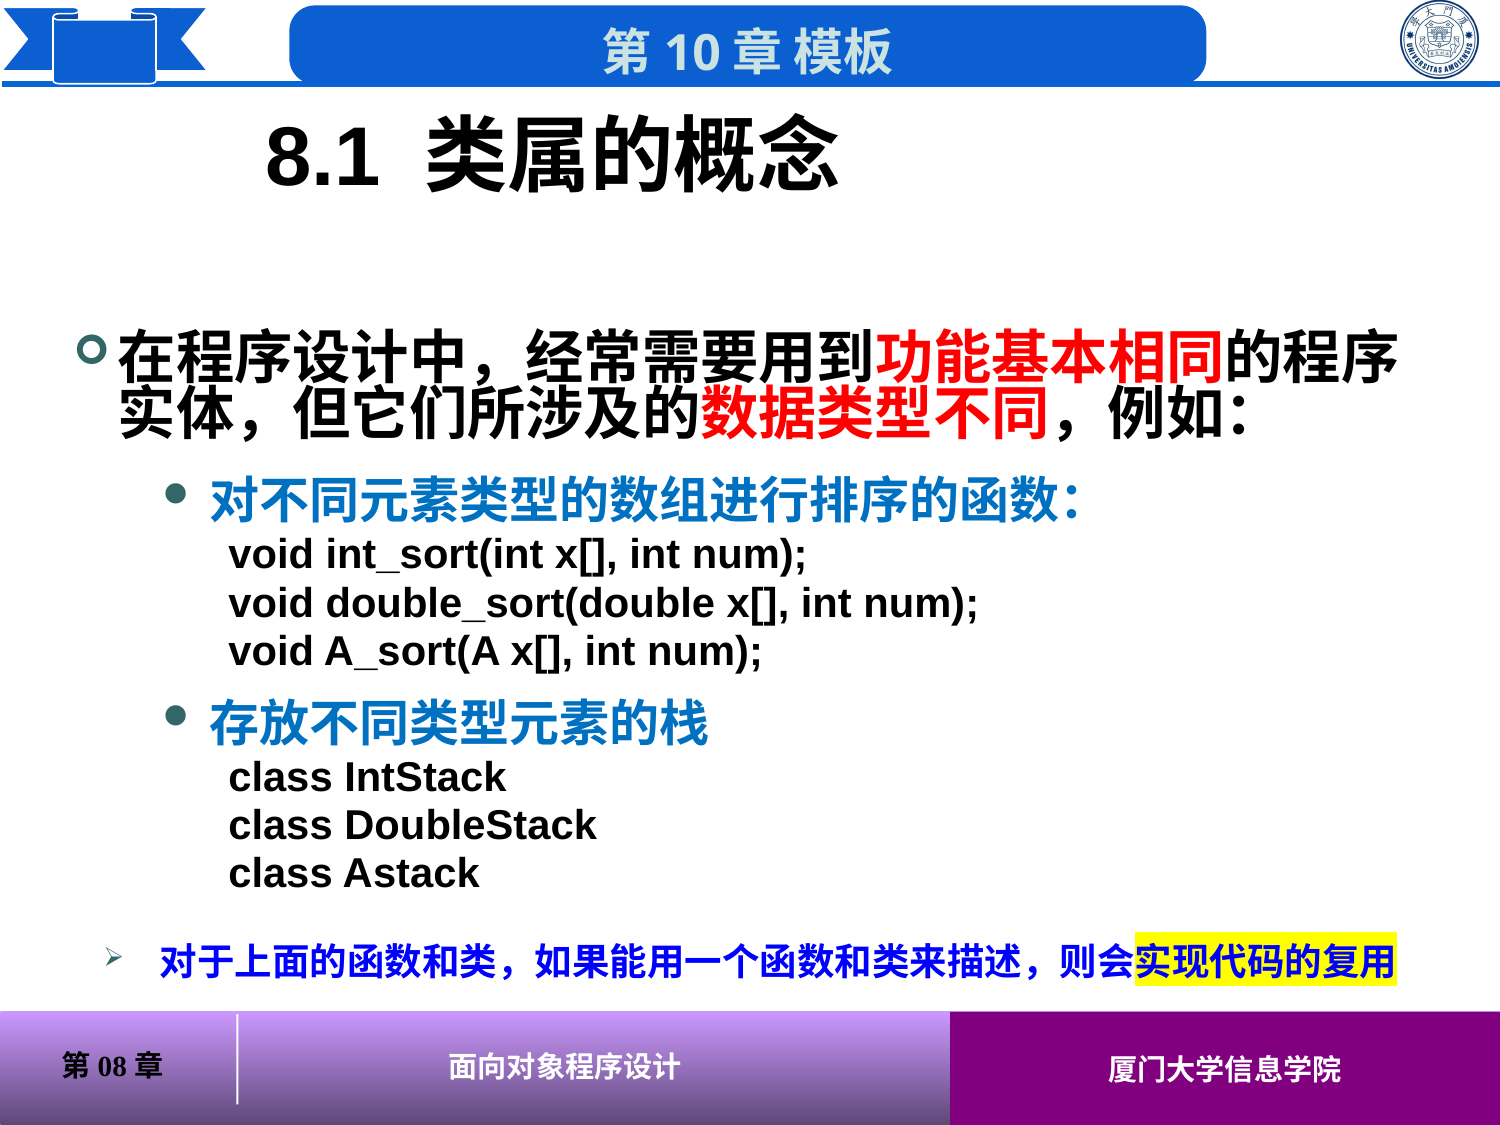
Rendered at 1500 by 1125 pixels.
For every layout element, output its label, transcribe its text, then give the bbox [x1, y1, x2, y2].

picture [1399, 0, 1480, 80]
list 在程序设计中，经常需要用到功能基本相同的程序实体，但它们所涉及的数据类型不同，例如： 对不同元素类型的数组进行排序的函数： void int_sort(int x[], int num); void double_sort(double x[], int num); void A_sort(A x[], int num); 存放不同类型元素的栈 class IntStack class DoubleStack class Astack 对于上面的函数和类，如果能用一个函数和类来描述，则会实现代码的复用 [58, 326, 1443, 1010]
title 8.1 类属的概念 [250, 58, 1208, 246]
slide_number [249, 1024, 463, 1101]
